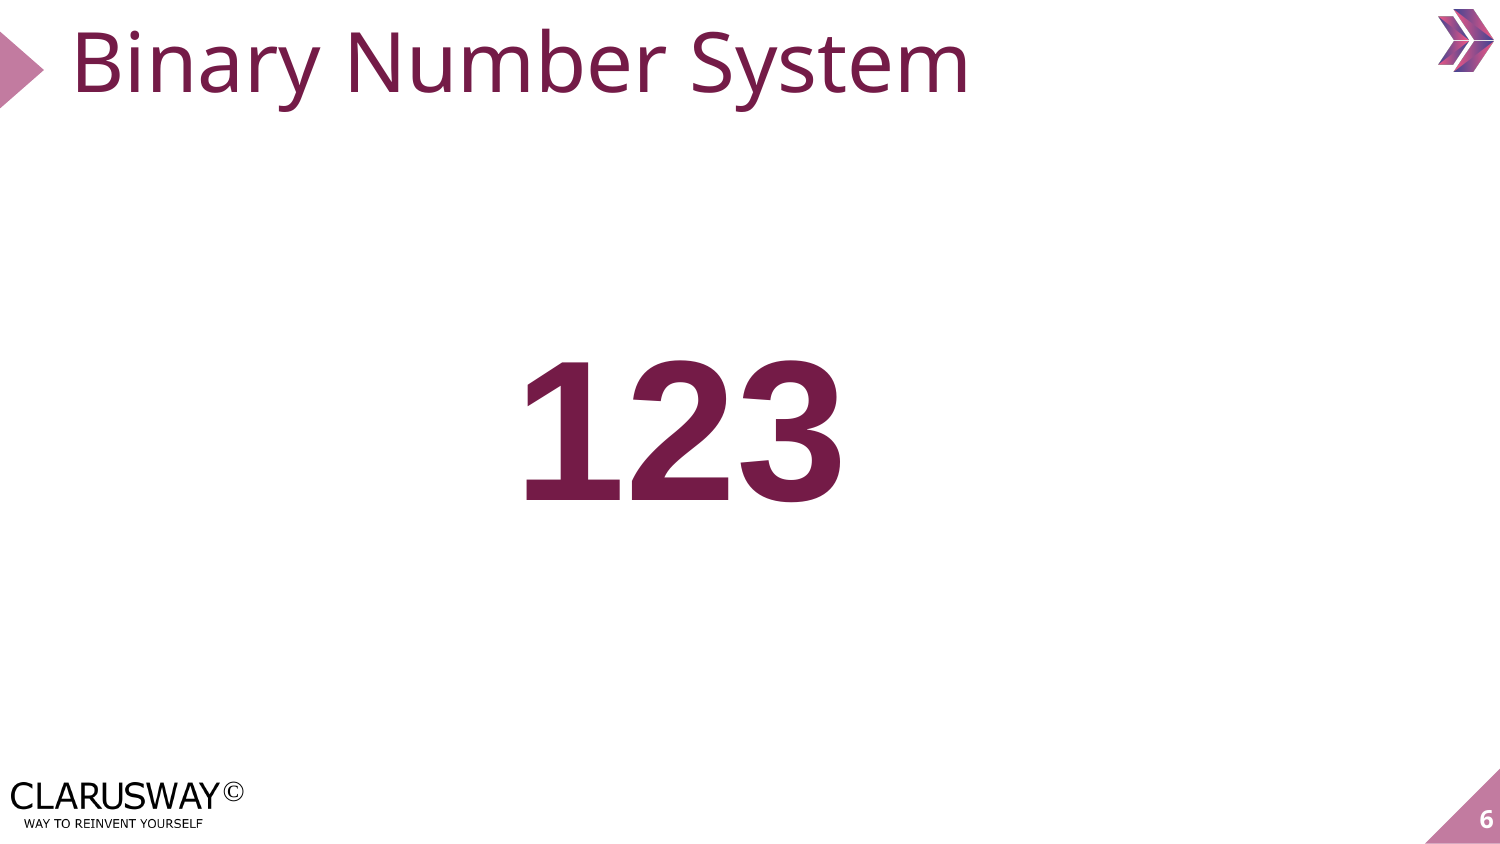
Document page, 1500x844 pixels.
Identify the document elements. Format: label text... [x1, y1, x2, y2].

picture [1438, 9, 1494, 72]
text_box Binary Number System [70, 28, 1330, 132]
picture [11, 782, 220, 828]
text_box 123 [499, 293, 901, 551]
slide_number ‹#› [1467, 804, 1494, 838]
